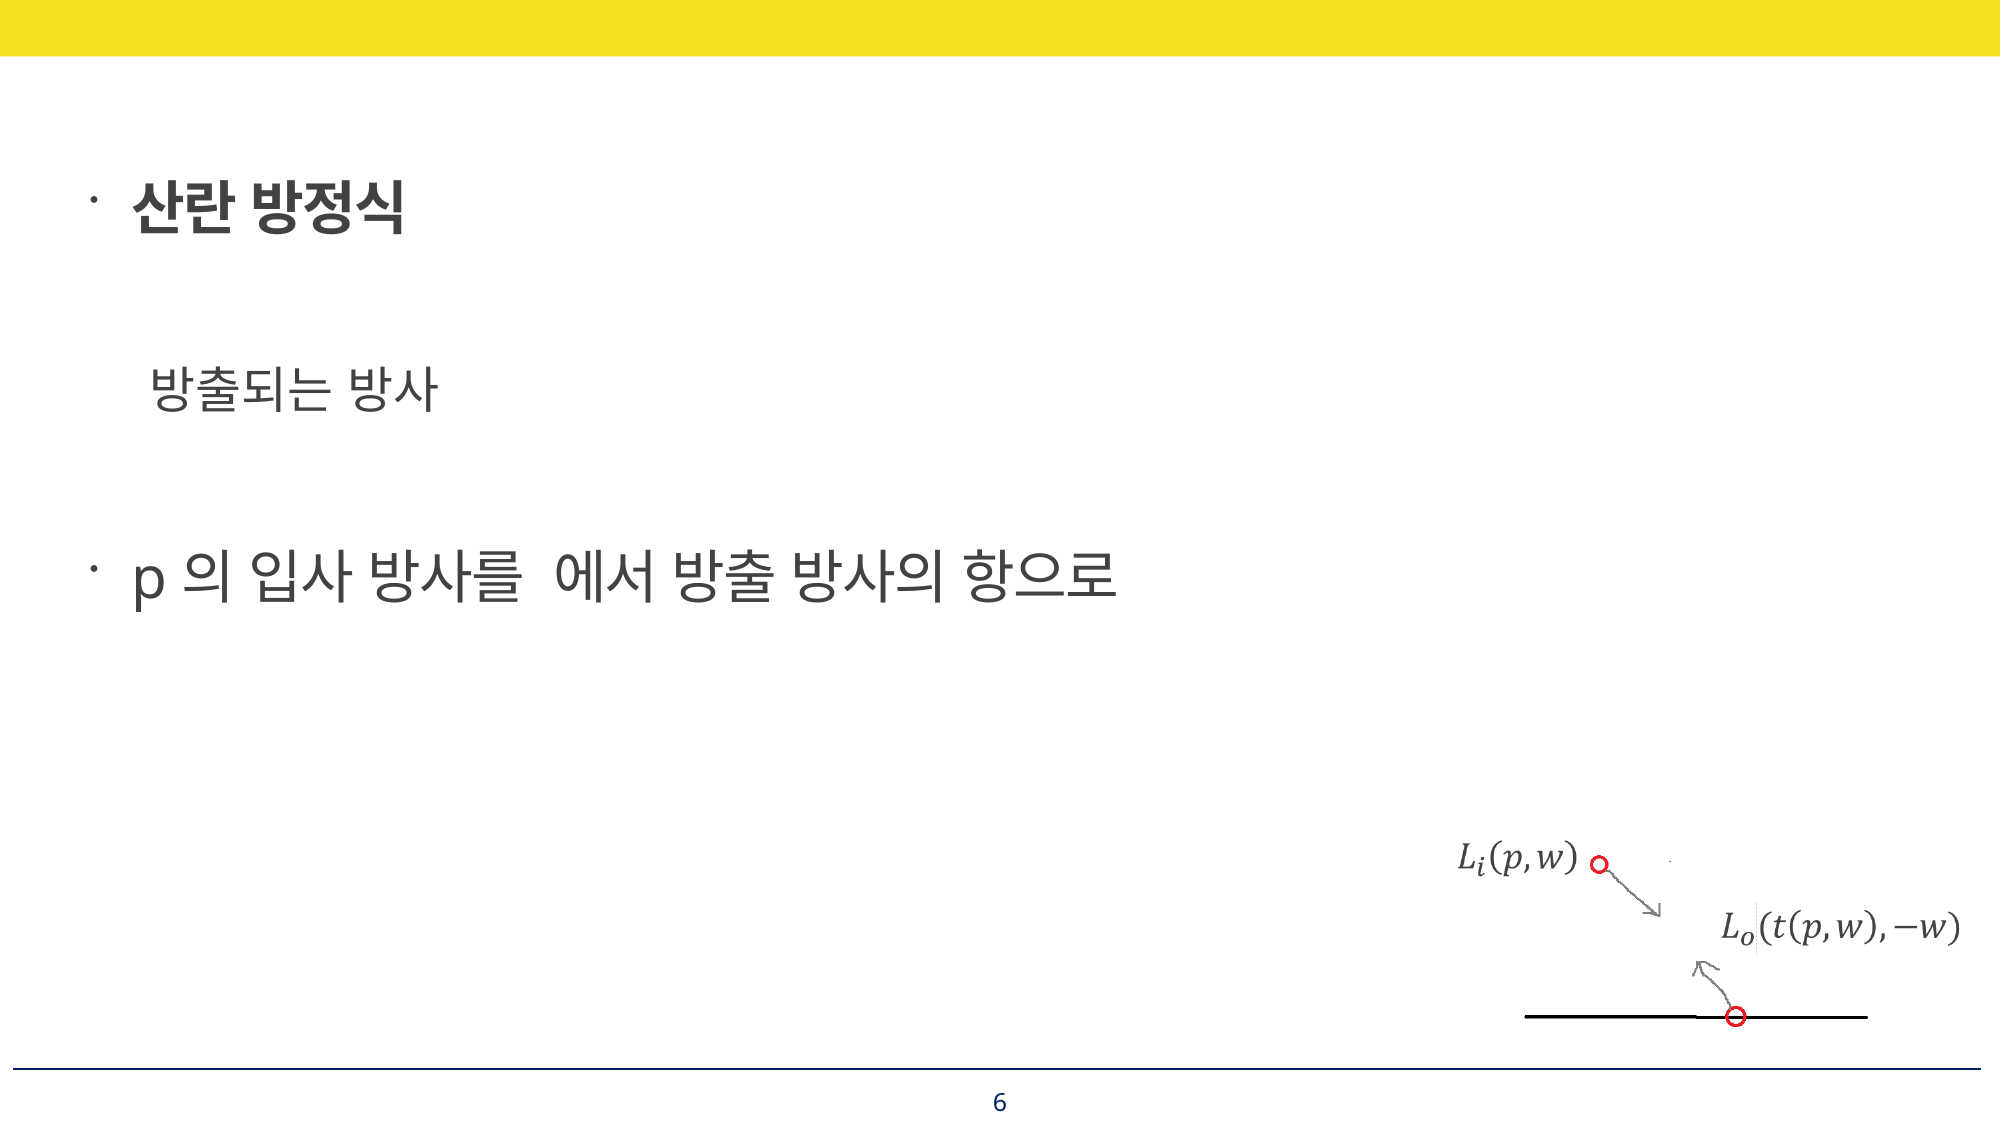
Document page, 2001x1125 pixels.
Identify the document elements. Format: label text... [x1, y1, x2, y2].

slide_number 6 [916, 1078, 1084, 1125]
picture [1438, 798, 1974, 1055]
